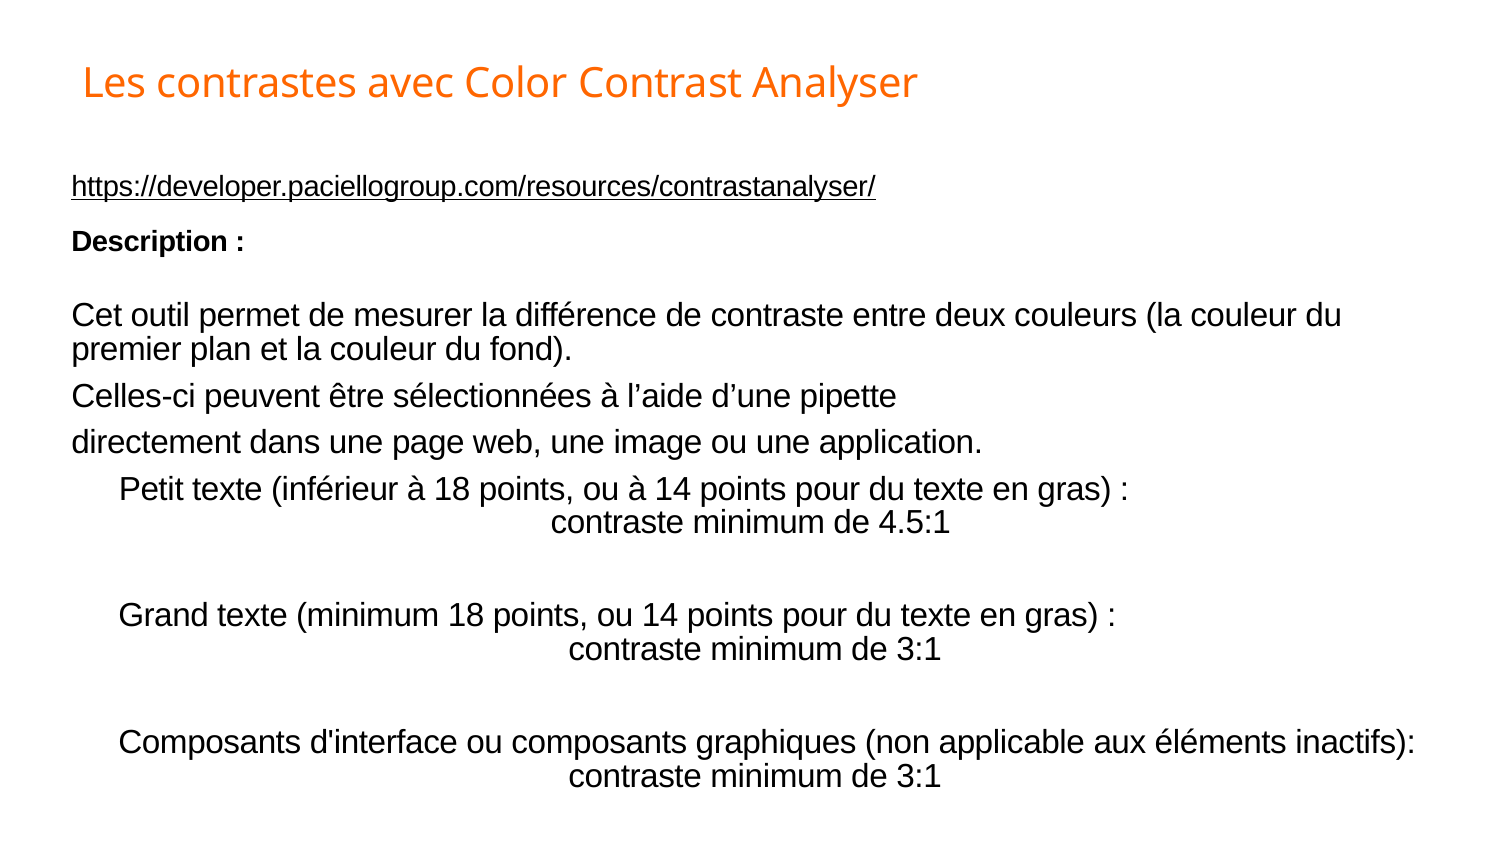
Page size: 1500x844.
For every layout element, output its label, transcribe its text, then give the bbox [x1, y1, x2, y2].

list Les contrastes avec Color Contrast Analyser https://developer.paciellogroup.com/resources/contrastanalyser/ Description : Cet outil permet de mesurer la différence de contraste entre deux couleurs (la couleur du premier plan et la couleur du fond). Celles-ci peuvent être sélectionnées à l’aide d’une pipette directement dans une page web, une image ou une application. Petit texte (inférieur à 18 points, ou à 14 points pour du texte en gras) : contraste minimum de 4.5:1 Grand texte (minimum 18 points, ou 14 points pour du texte en gras) : contraste minimum de 3:1 Composants d'interface ou composants graphiques (non applicable aux éléments inactifs): contraste minimum de 3:1 [56, 55, 1447, 777]
